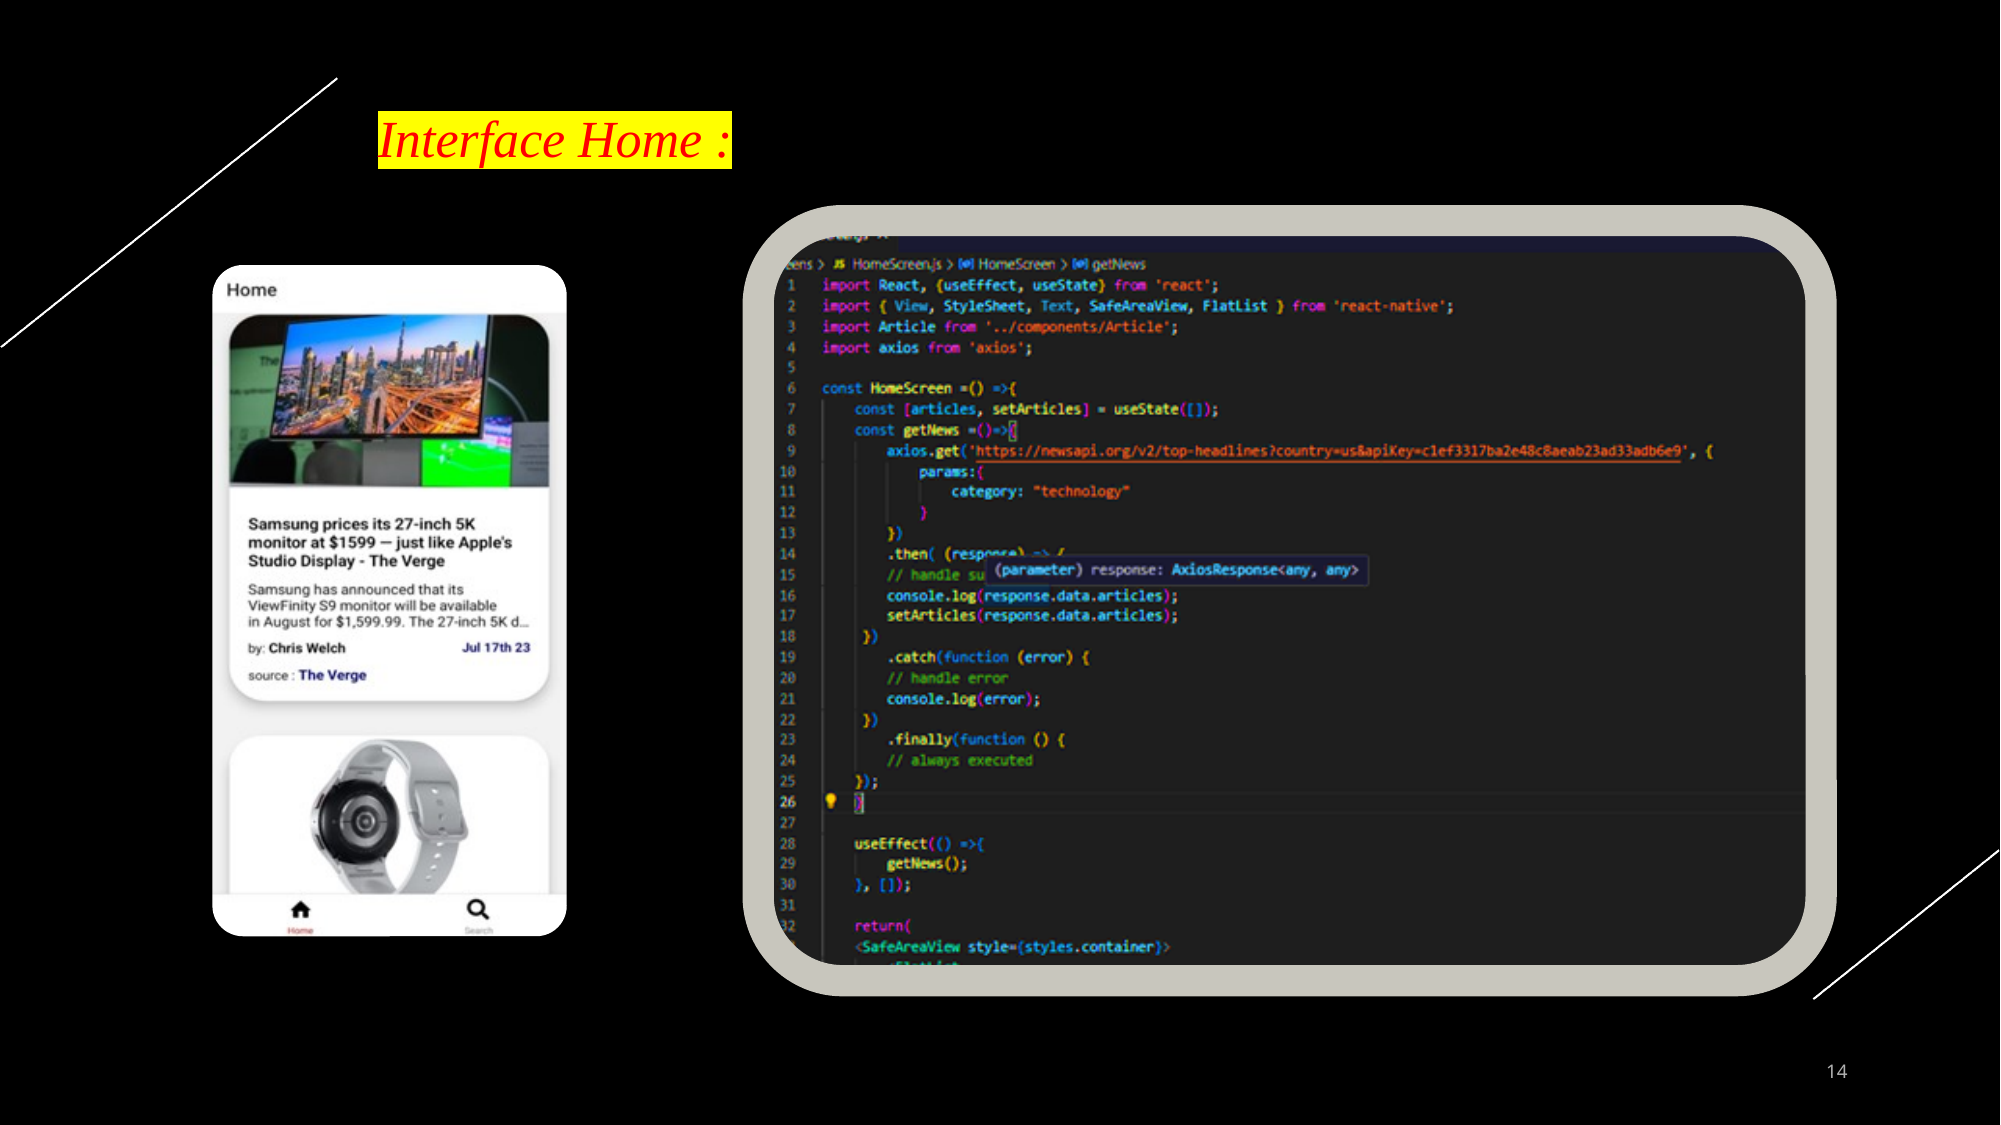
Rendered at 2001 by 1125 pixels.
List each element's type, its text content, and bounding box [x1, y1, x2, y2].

picture [758, 220, 2000, 1000]
text_box Interface Home : [212, 0, 898, 282]
picture [0, 77, 567, 937]
slide_number 14 [1412, 1042, 1863, 1103]
